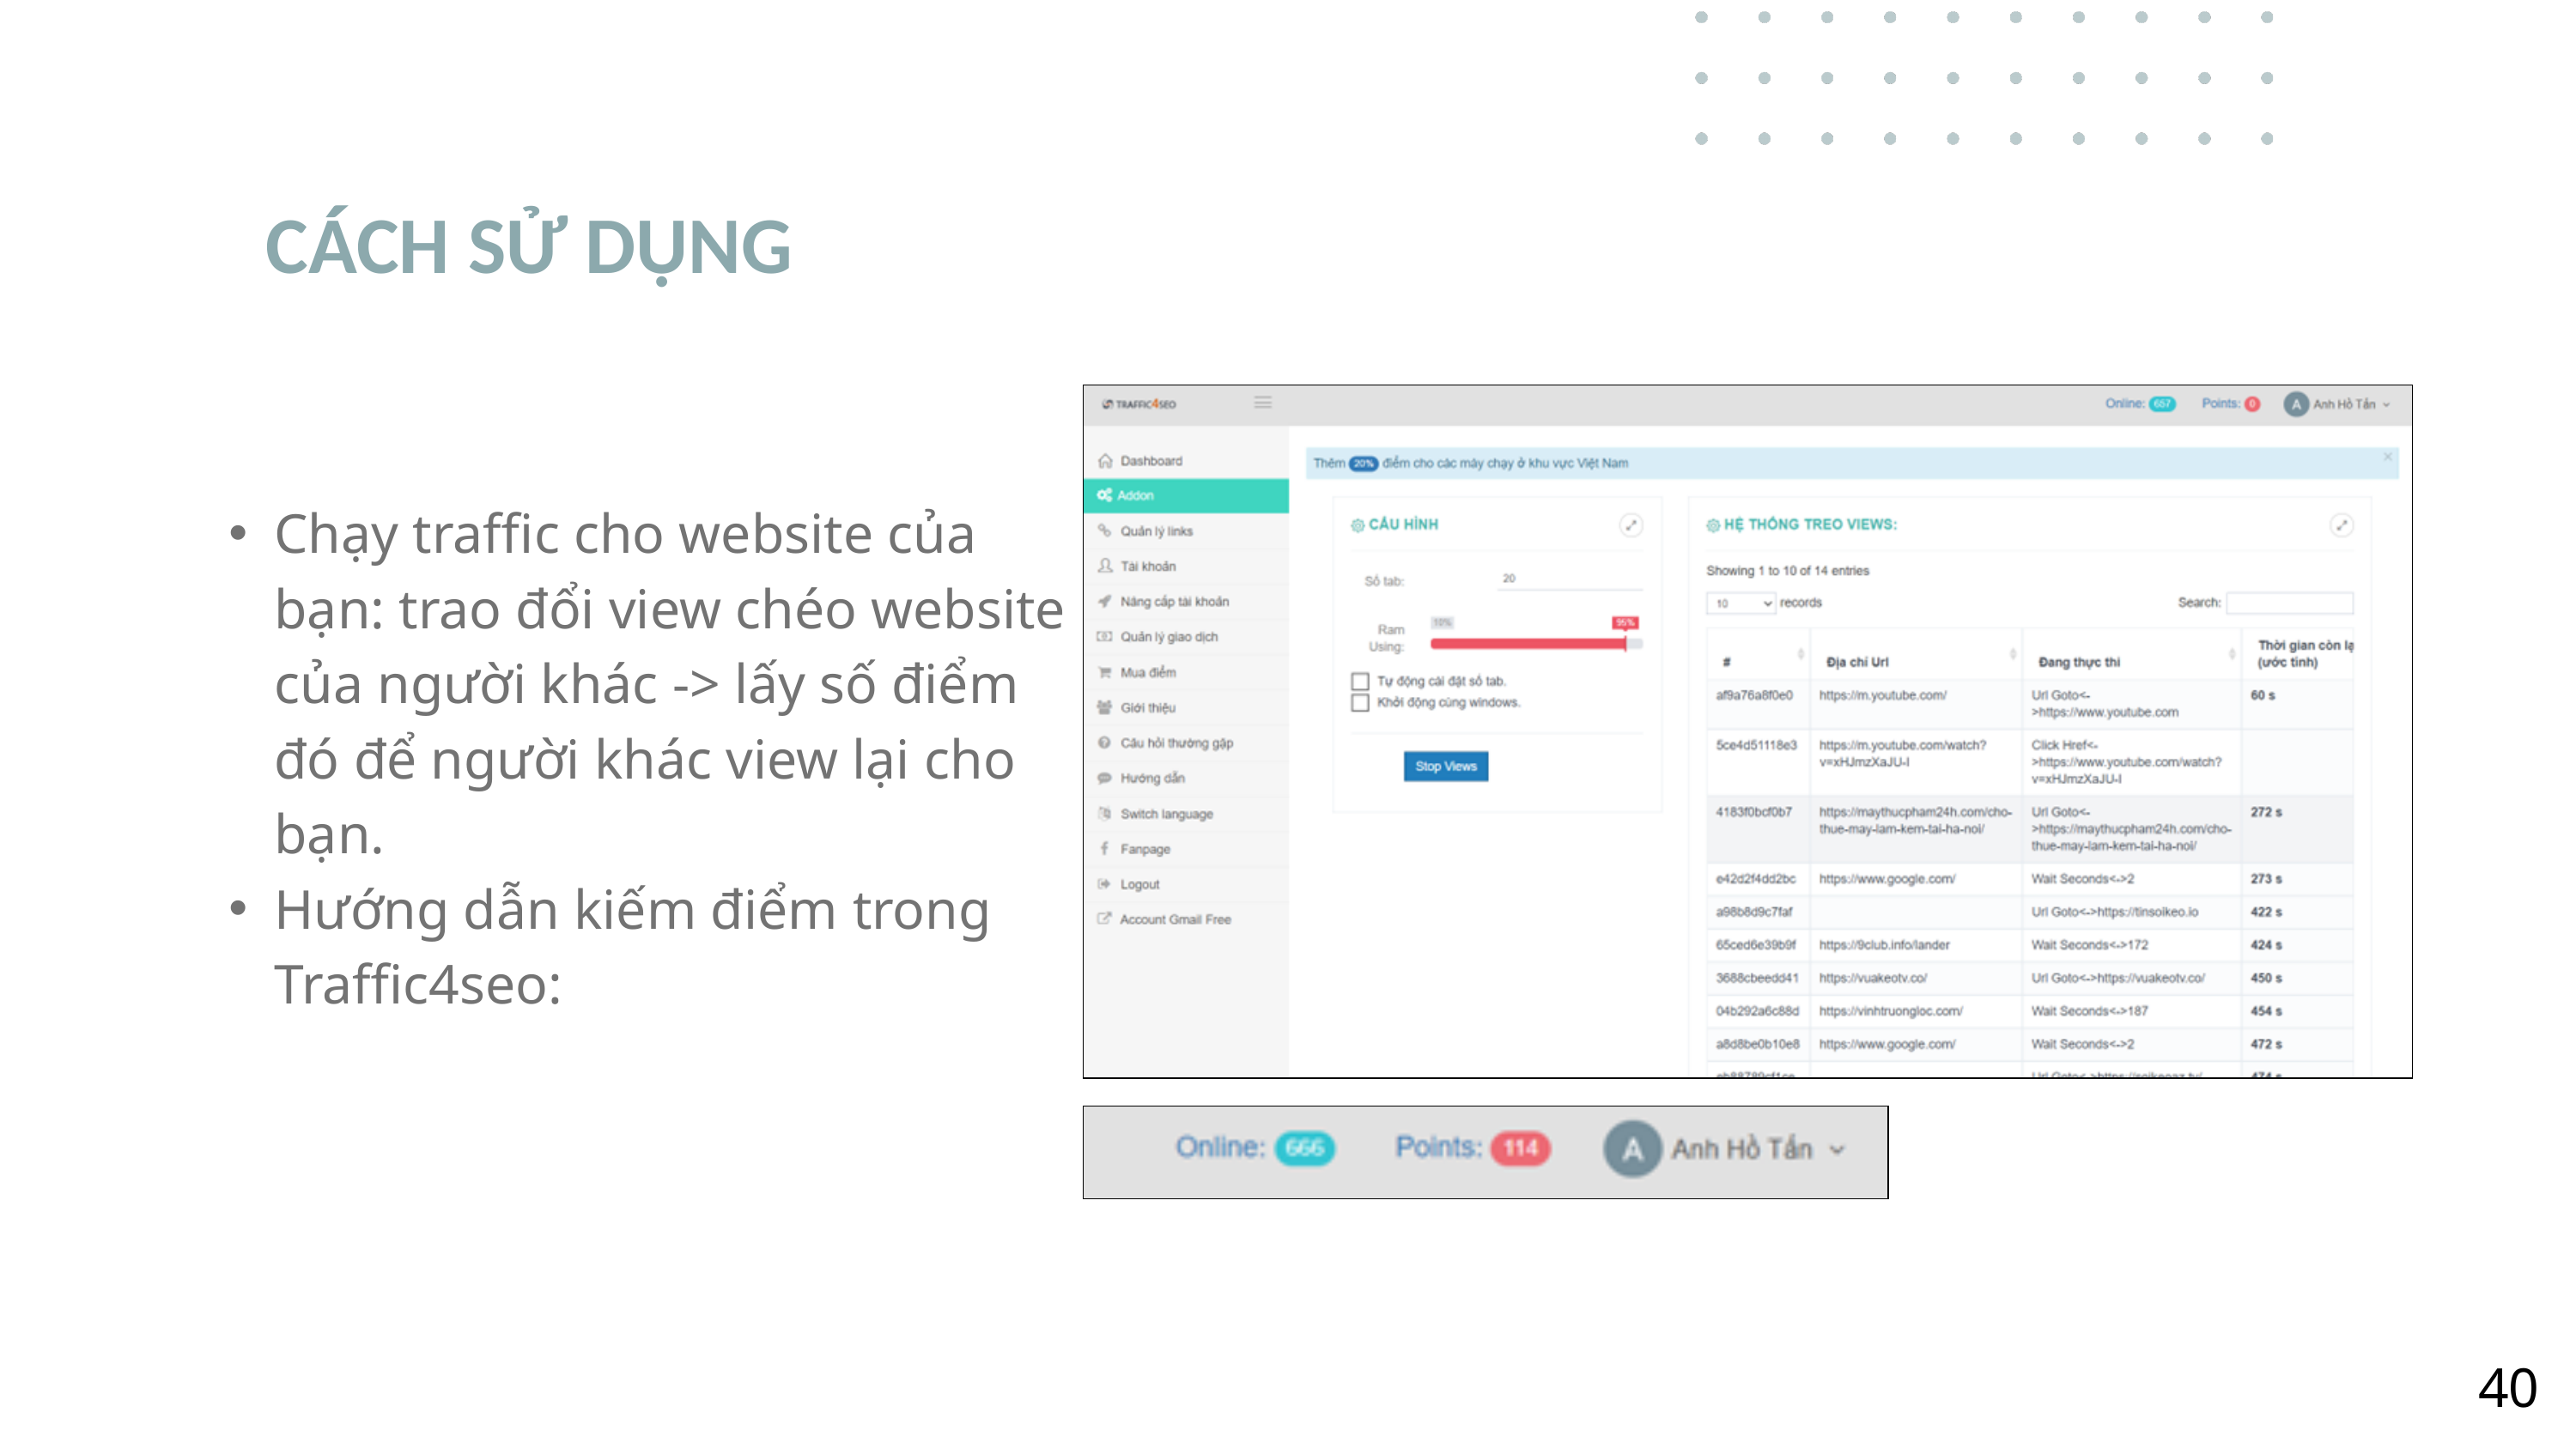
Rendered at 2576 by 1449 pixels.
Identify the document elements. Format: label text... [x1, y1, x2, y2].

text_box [1083, 385, 2413, 1199]
text_box Chạy traffic cho website của bạn: trao đổi view chéo website của người khác -> lấy số điểm đó để người khác view lại cho bạn. Hướng dẫn kiếm điểm trong Traffic4seo: [183, 488, 1078, 1090]
text_box CÁCH SỬ DỤNG [265, 201, 1214, 290]
text_box [1695, 0, 2274, 145]
text_box 40 [2468, 1343, 2549, 1419]
